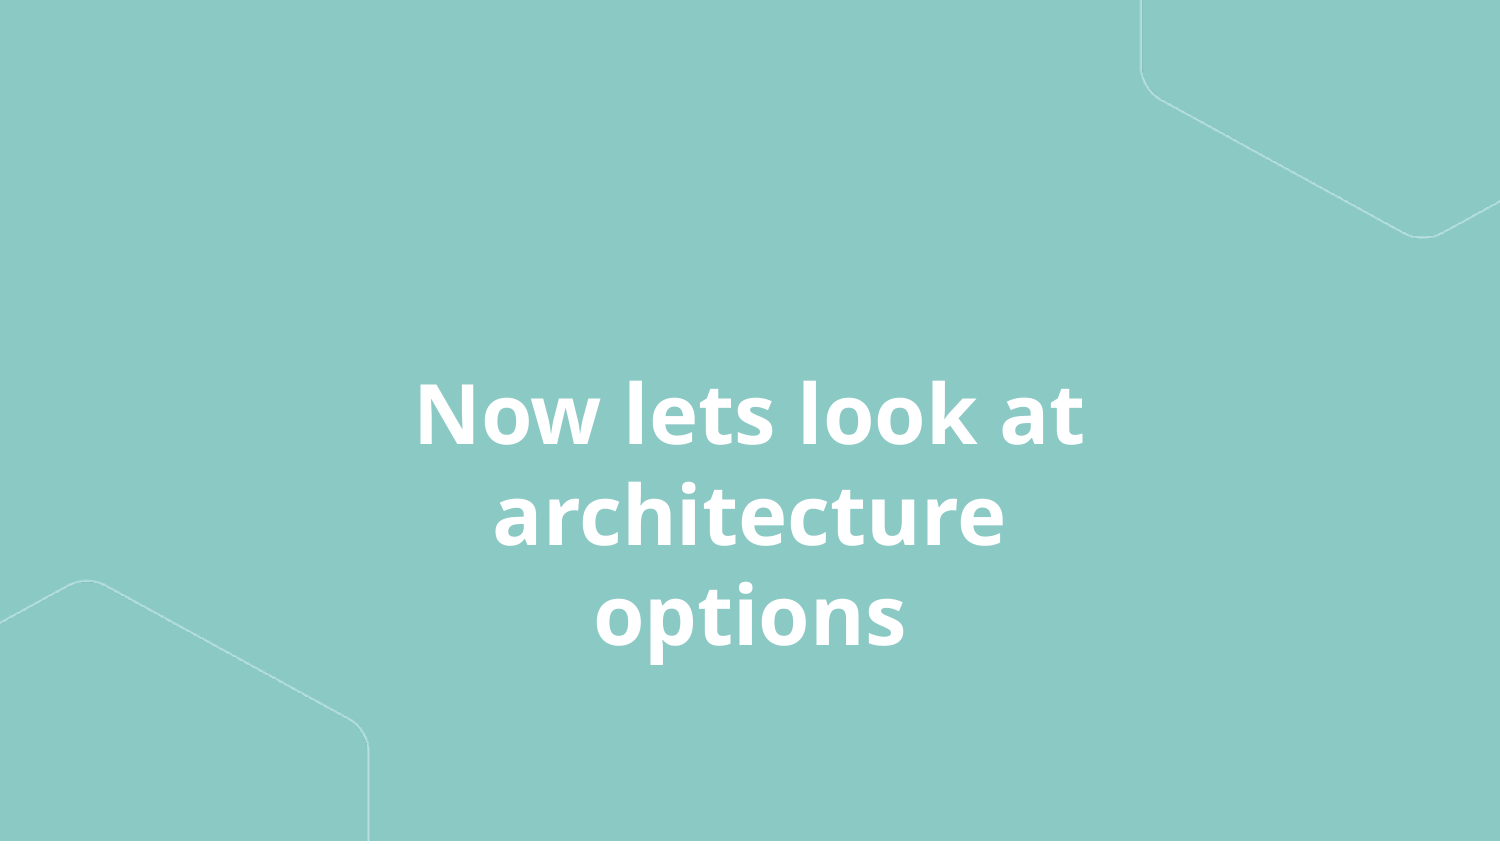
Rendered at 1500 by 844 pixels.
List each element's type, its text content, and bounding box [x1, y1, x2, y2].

picture [0, 0, 1500, 844]
title Now lets look at architecture options [363, 346, 1137, 441]
